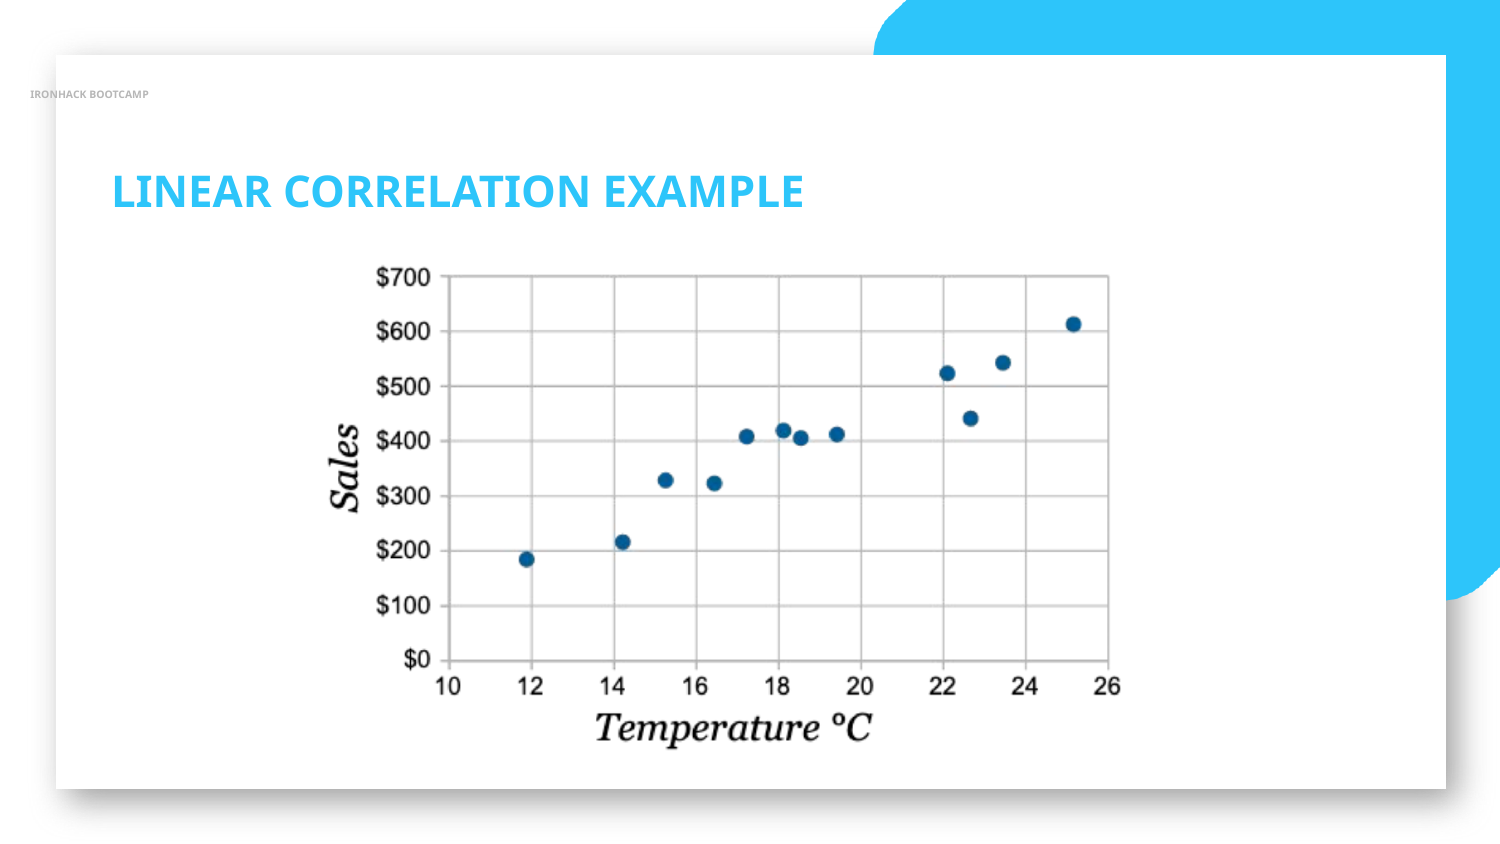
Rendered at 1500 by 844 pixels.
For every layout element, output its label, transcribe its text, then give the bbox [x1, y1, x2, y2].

picture [0, 0, 1500, 844]
text_box IRONHACK BOOTCAMP [15, 71, 354, 108]
text_box LINEAR CORRELATION EXAMPLE [96, 149, 1417, 266]
